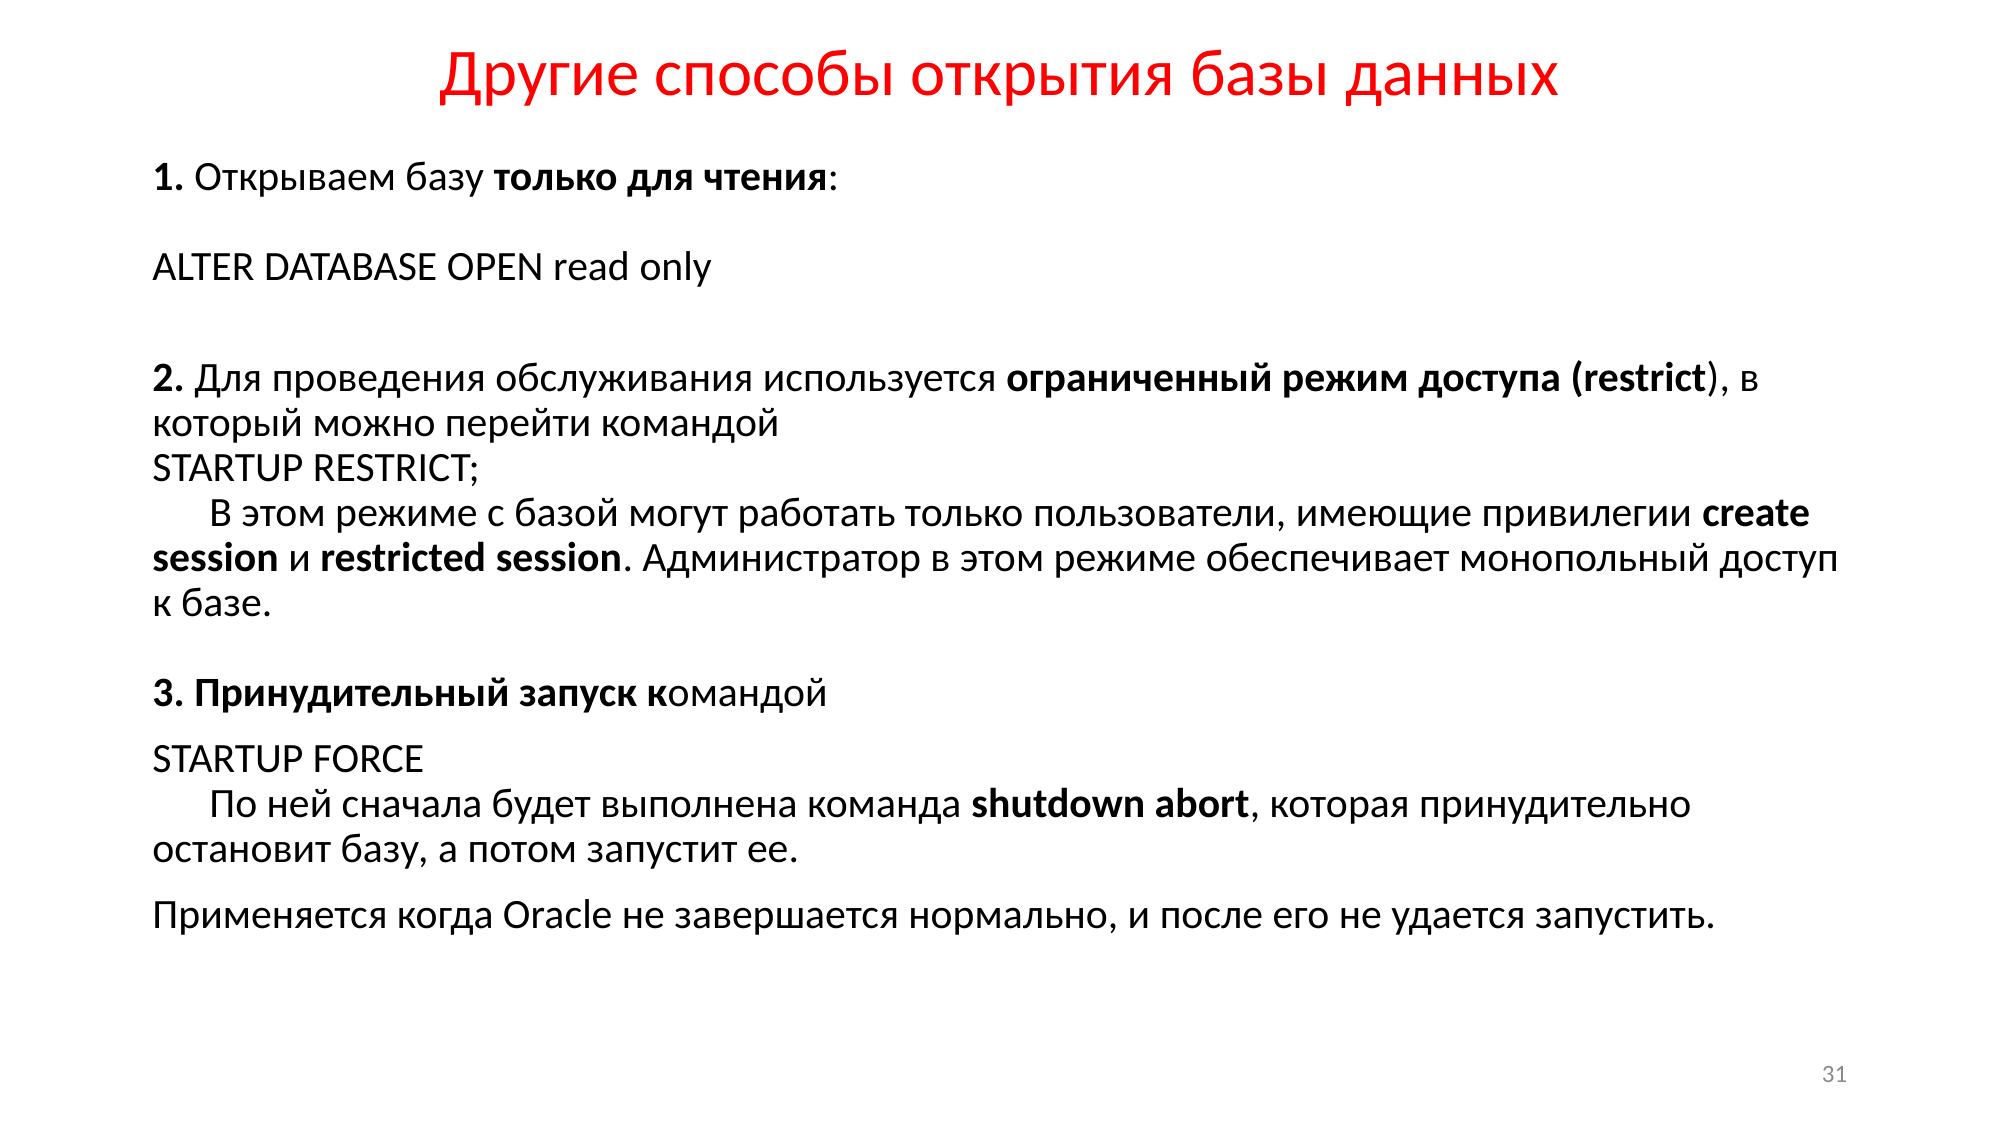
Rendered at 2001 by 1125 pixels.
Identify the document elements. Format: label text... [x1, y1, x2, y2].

slide_number 31 [1412, 1042, 1863, 1103]
list 1. Открываем базу только для чтения: ALTER DATABASE OPEN read only 2. Для проведения обслуживания используется ограниченный режим доступа (restrict), в который можно перейти командой STARTUP RESTRICT; В этом режиме с базой могут работать только пользователи, имеющие привилегии create session и restricted session. Администратор в этом режиме обеспечивает монопольный доступ к базе. 3. Принудительный запуск командой STARTUP FORCE По ней сначала будет выполнена команда shutdown abort, которая принудительно остановит базу, а потом запустит ее. Применяется когда Oracle не завершается нормально, и после его не удается запустить. [137, 147, 1863, 1089]
title Другие способы открытия базы данных [137, 0, 1863, 147]
